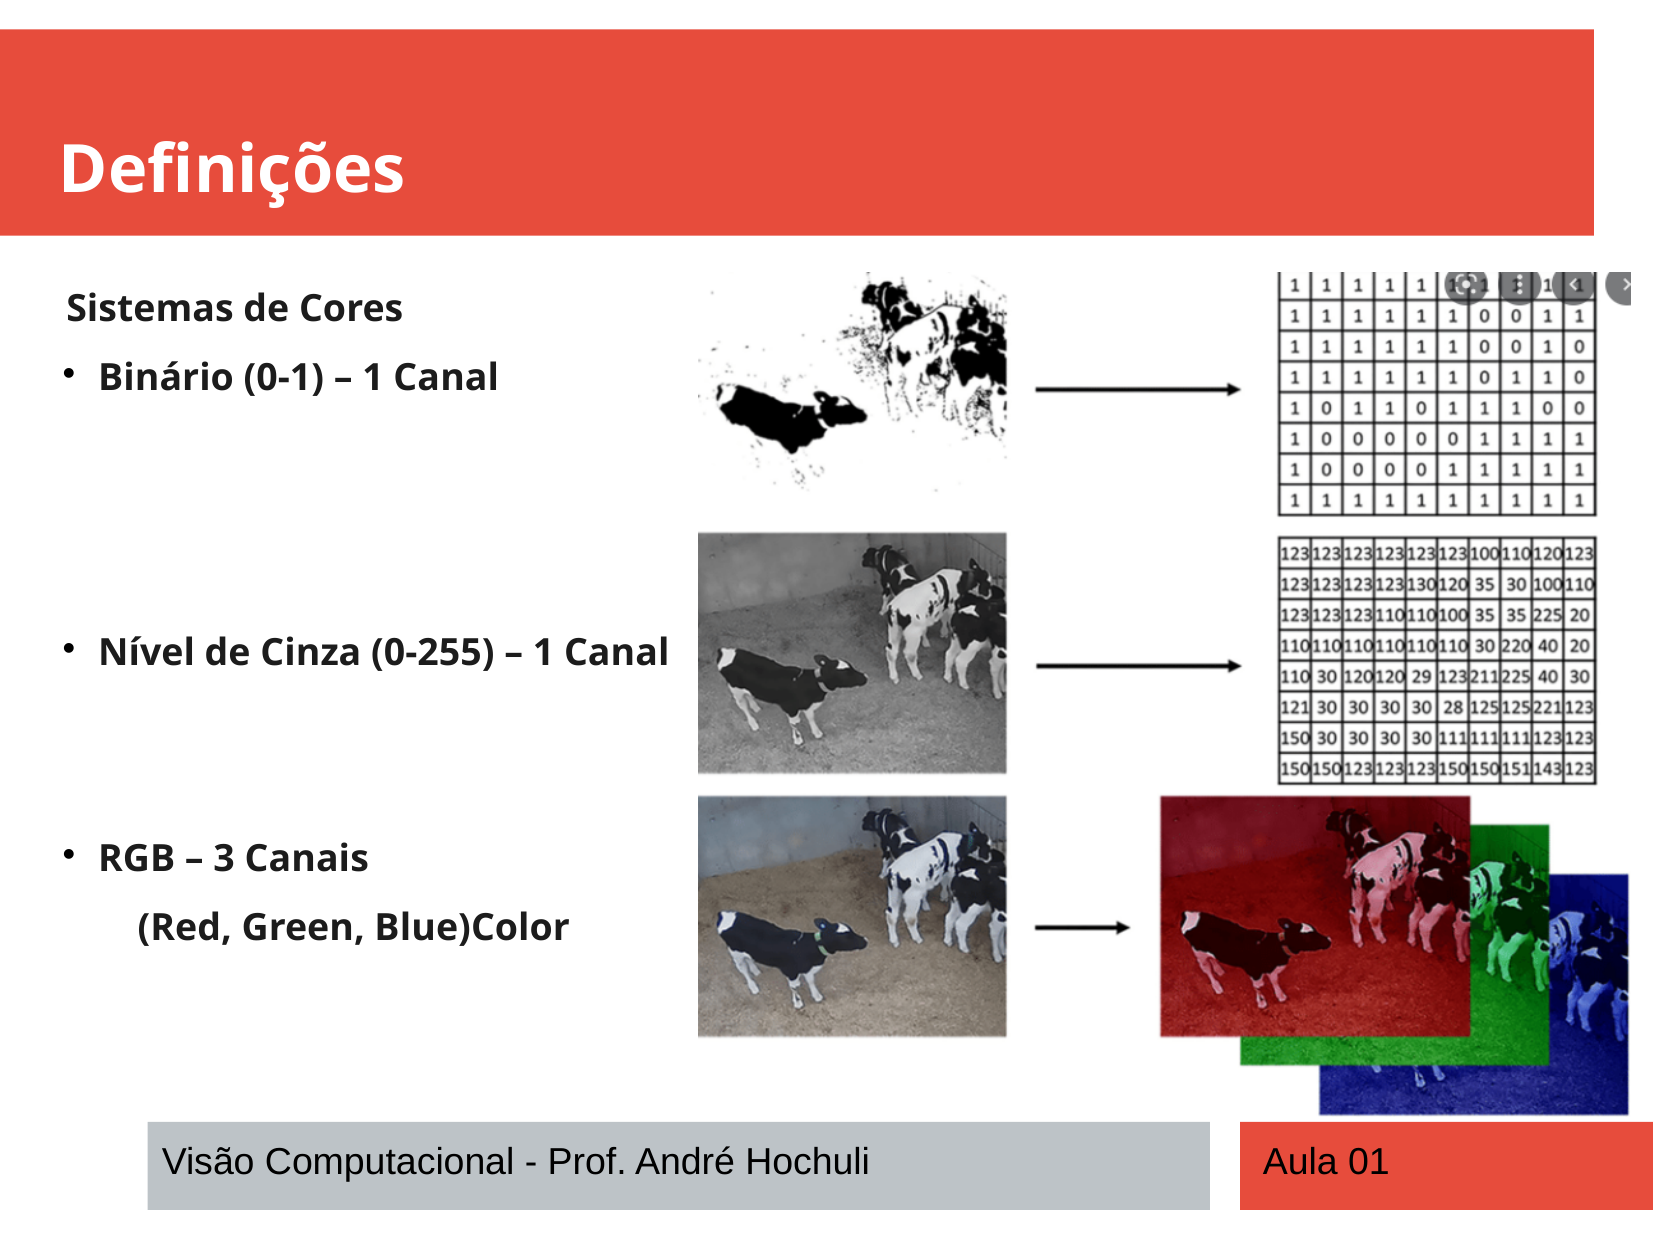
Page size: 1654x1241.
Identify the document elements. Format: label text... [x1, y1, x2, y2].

text_box Definições [58, 58, 1594, 206]
text_box Visão Computacional - Prof. André Hochuli [147, 1129, 1205, 1189]
text_box Sistemas de Cores Binário (0-1) – 1 Canal Nível de Cinza (0-255) – 1 Canal RGB – 3 Canais (Red, Green, Blue)Color [27, 284, 693, 1052]
picture [698, 272, 1632, 1117]
text_box Aula 01 [1248, 1129, 1623, 1189]
